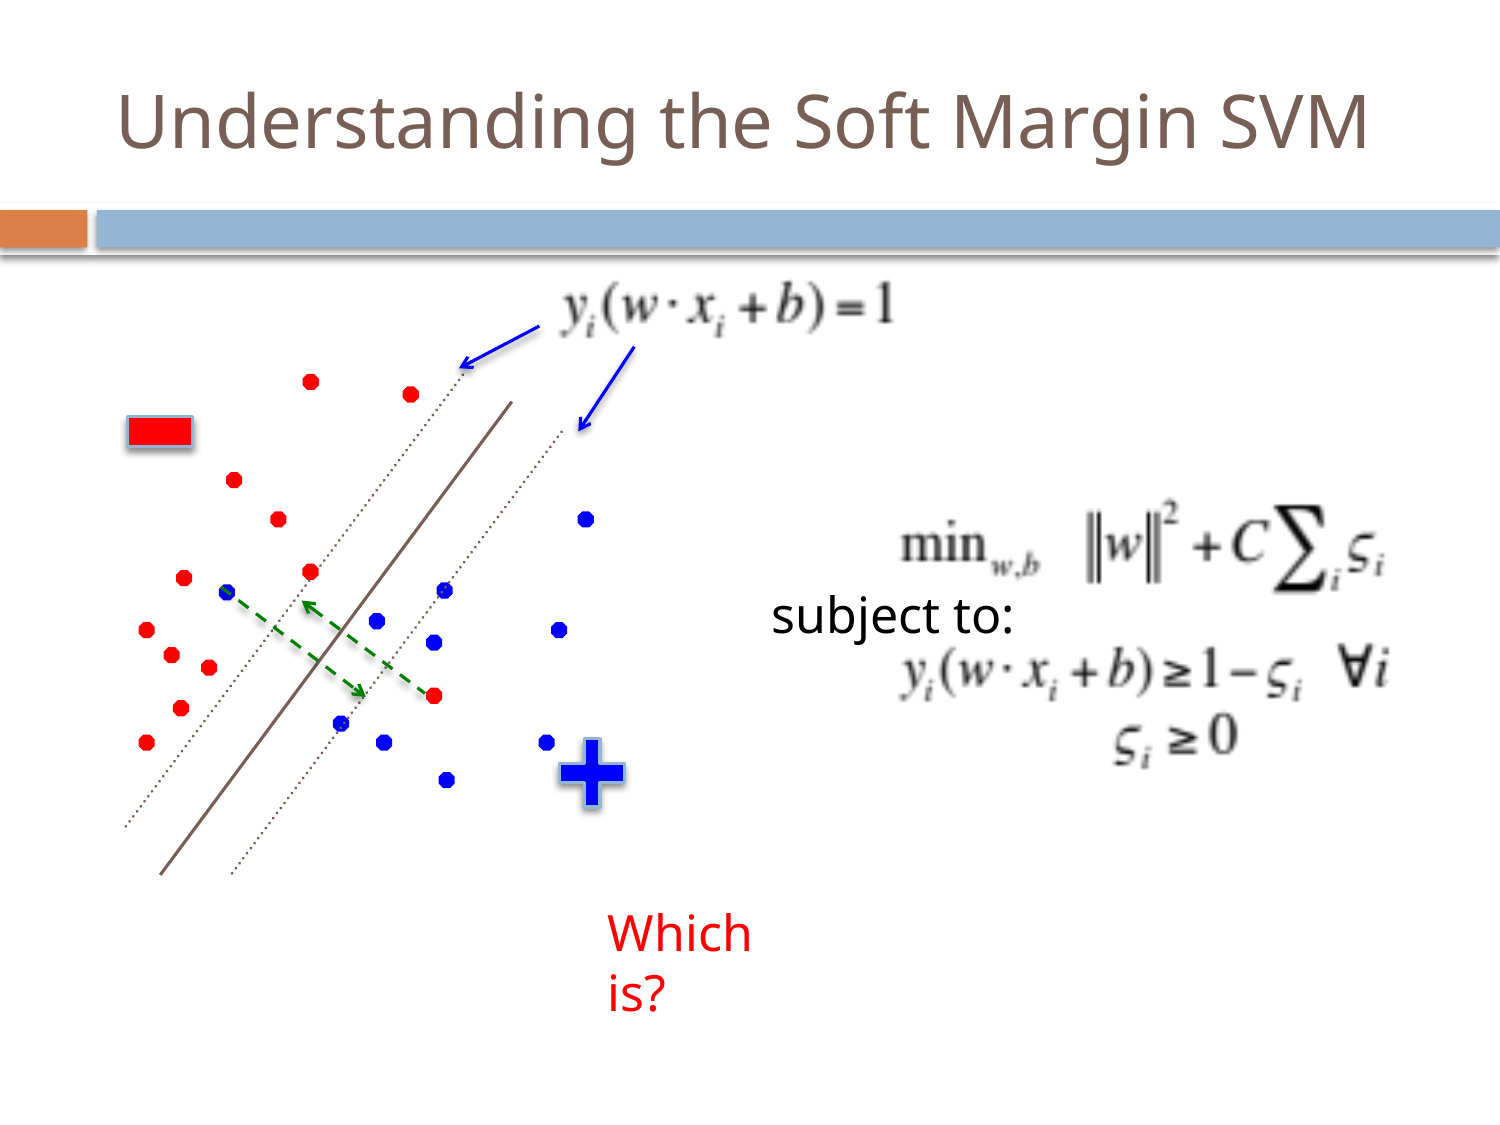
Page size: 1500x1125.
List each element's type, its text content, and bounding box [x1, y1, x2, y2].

text_box [539, 735, 554, 750]
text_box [893, 488, 1397, 600]
text_box [578, 512, 594, 527]
text_box [551, 622, 567, 638]
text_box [1106, 700, 1242, 778]
text_box [333, 716, 349, 731]
text_box [271, 512, 286, 527]
text_box [429, 688, 442, 704]
text_box [437, 583, 452, 598]
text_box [370, 600, 426, 694]
text_box [176, 570, 192, 586]
text_box Which is? [592, 894, 810, 1029]
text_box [553, 268, 903, 348]
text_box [458, 325, 540, 369]
text_box [558, 737, 626, 809]
text_box [403, 387, 418, 402]
text_box [429, 635, 442, 650]
text_box [173, 700, 189, 716]
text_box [578, 356, 635, 432]
text_box subject to: [756, 576, 1031, 651]
text_box [201, 660, 215, 675]
text_box [376, 735, 392, 750]
text_box [439, 772, 454, 788]
text_box [164, 647, 179, 663]
text_box [226, 472, 242, 488]
text_box [139, 735, 154, 750]
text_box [220, 586, 367, 698]
text_box [303, 374, 319, 390]
text_box [303, 564, 318, 580]
title Understanding the Soft Margin SVM [100, 37, 1438, 200]
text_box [893, 633, 1397, 711]
text_box [139, 622, 154, 638]
text_box [126, 415, 194, 448]
